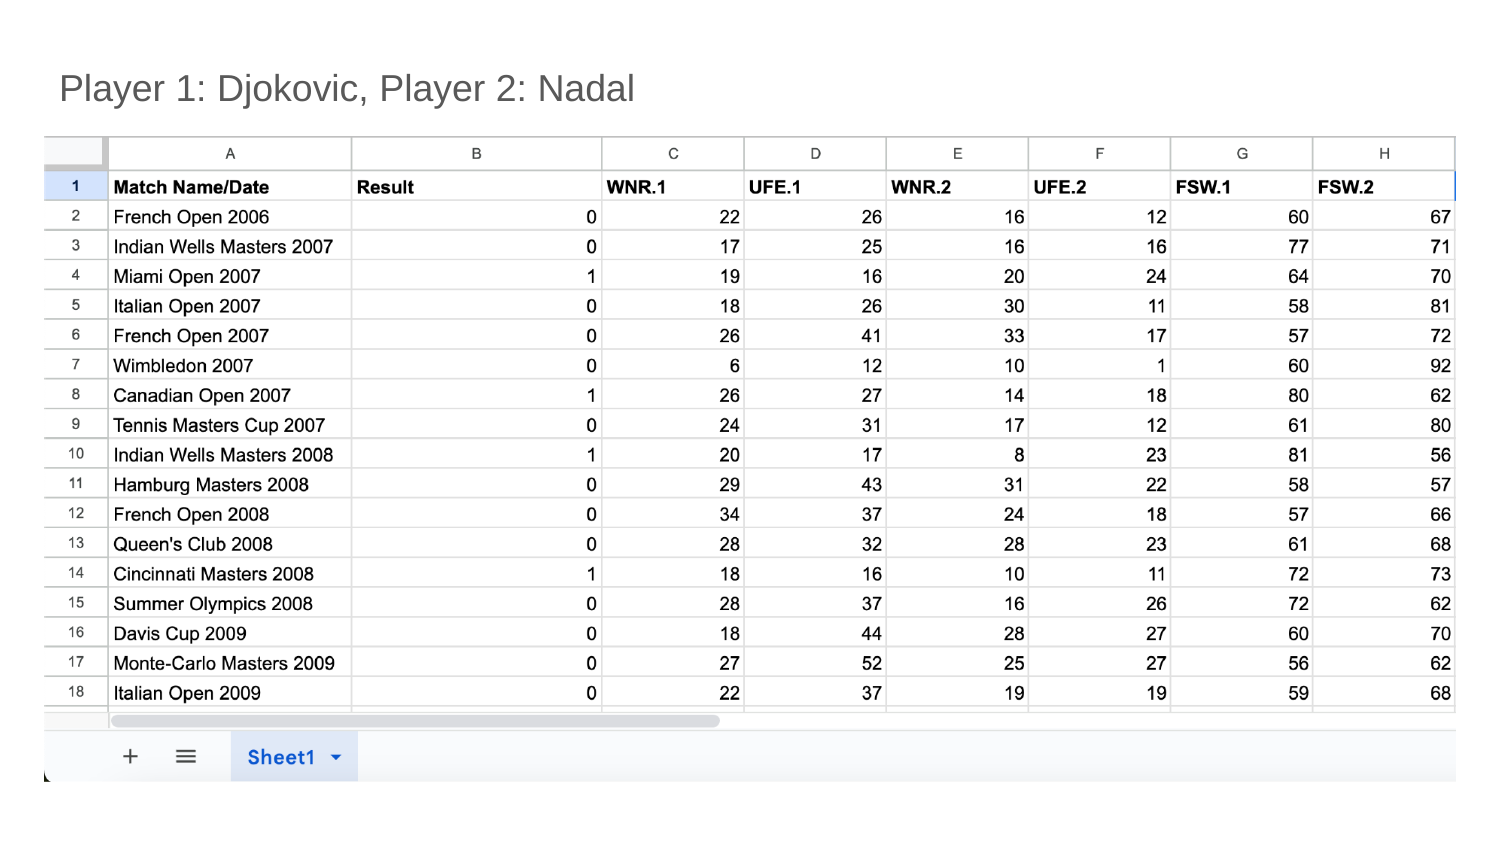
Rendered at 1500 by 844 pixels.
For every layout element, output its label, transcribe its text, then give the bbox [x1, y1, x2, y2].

picture [43, 135, 1456, 782]
text_box Player 1: Djokovic, Player 2: Nadal [44, 48, 1346, 124]
